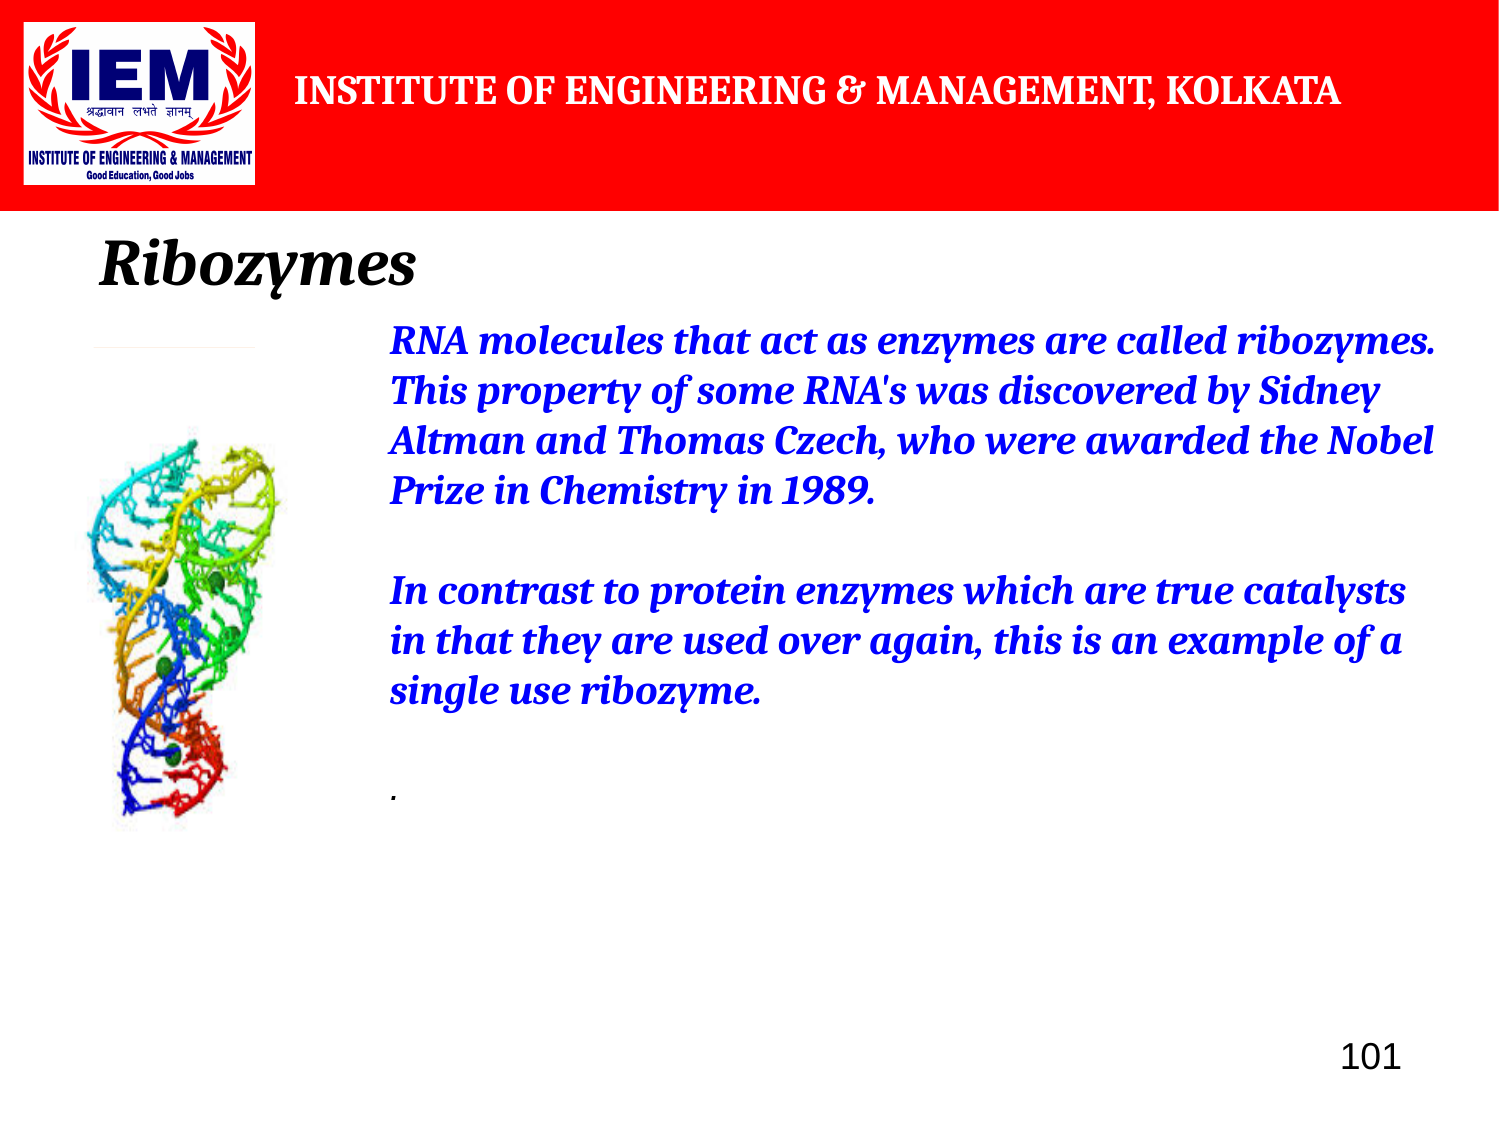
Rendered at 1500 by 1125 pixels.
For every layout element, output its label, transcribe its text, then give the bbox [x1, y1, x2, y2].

picture [23, 22, 255, 185]
text_box Ribozymes [84, 210, 443, 306]
picture [0, 374, 362, 856]
text_box RNA molecules that act as enzymes are called ribozymes. This property of some RNA's was discovered by Sidney Altman and Thomas Czech, who were awarded the Nobel Prize in Chemistry in 1989. In contrast to protein enzymes which are true catalysts in that they are used over again, this is an example of a single use ribozyme. . [375, 305, 1466, 815]
